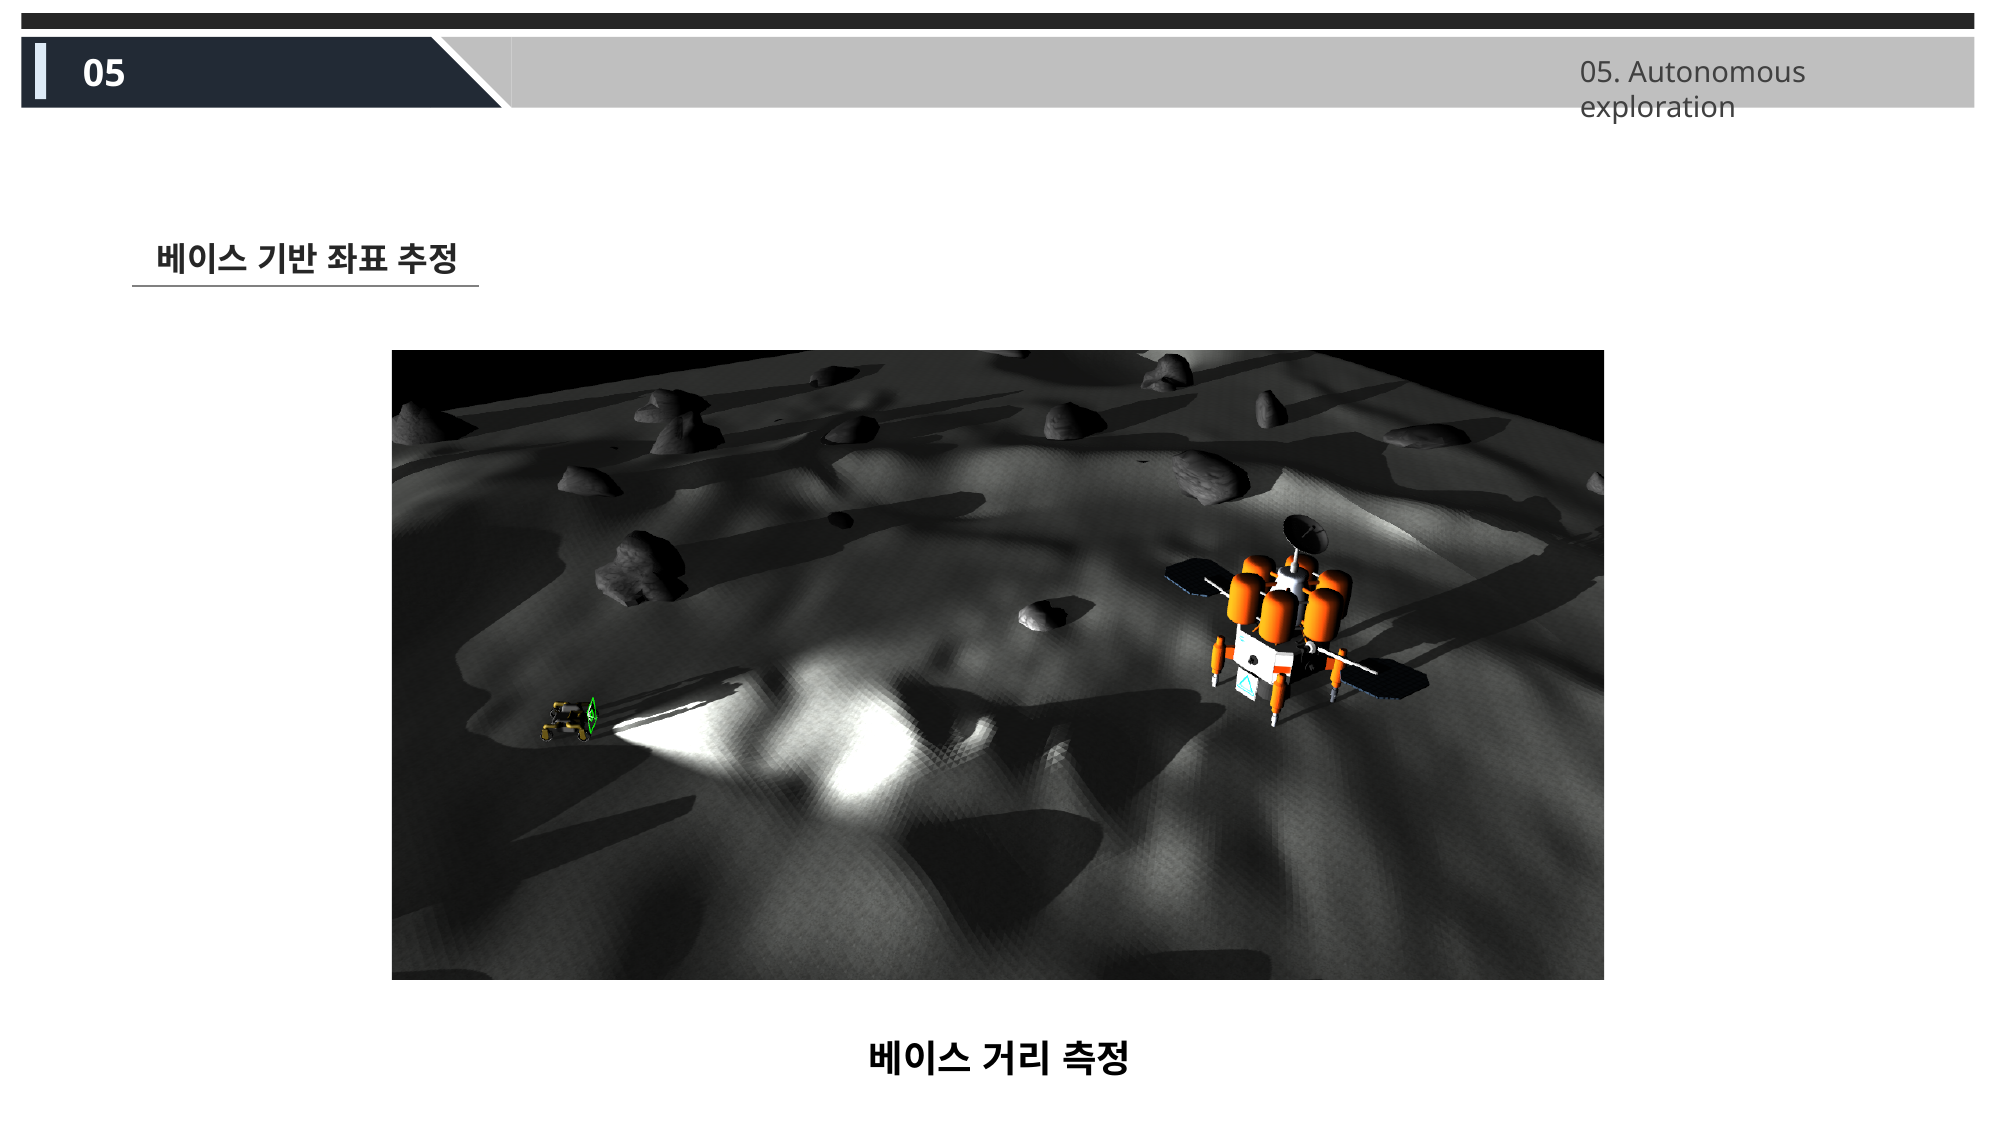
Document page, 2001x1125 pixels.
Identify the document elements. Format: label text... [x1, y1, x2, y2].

text_box [34, 42, 47, 100]
text_box 베이스 거리 측정 [780, 1027, 1220, 1088]
text_box [20, 36, 429, 109]
text_box [429, 34, 505, 109]
text_box 05. Autonomous exploration [1565, 108, 1975, 131]
text_box 05 [68, 41, 277, 102]
picture [391, 350, 1605, 980]
text_box [20, 12, 1975, 30]
text_box 베이스 기반 좌표 추정 [142, 230, 474, 285]
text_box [440, 36, 1975, 108]
